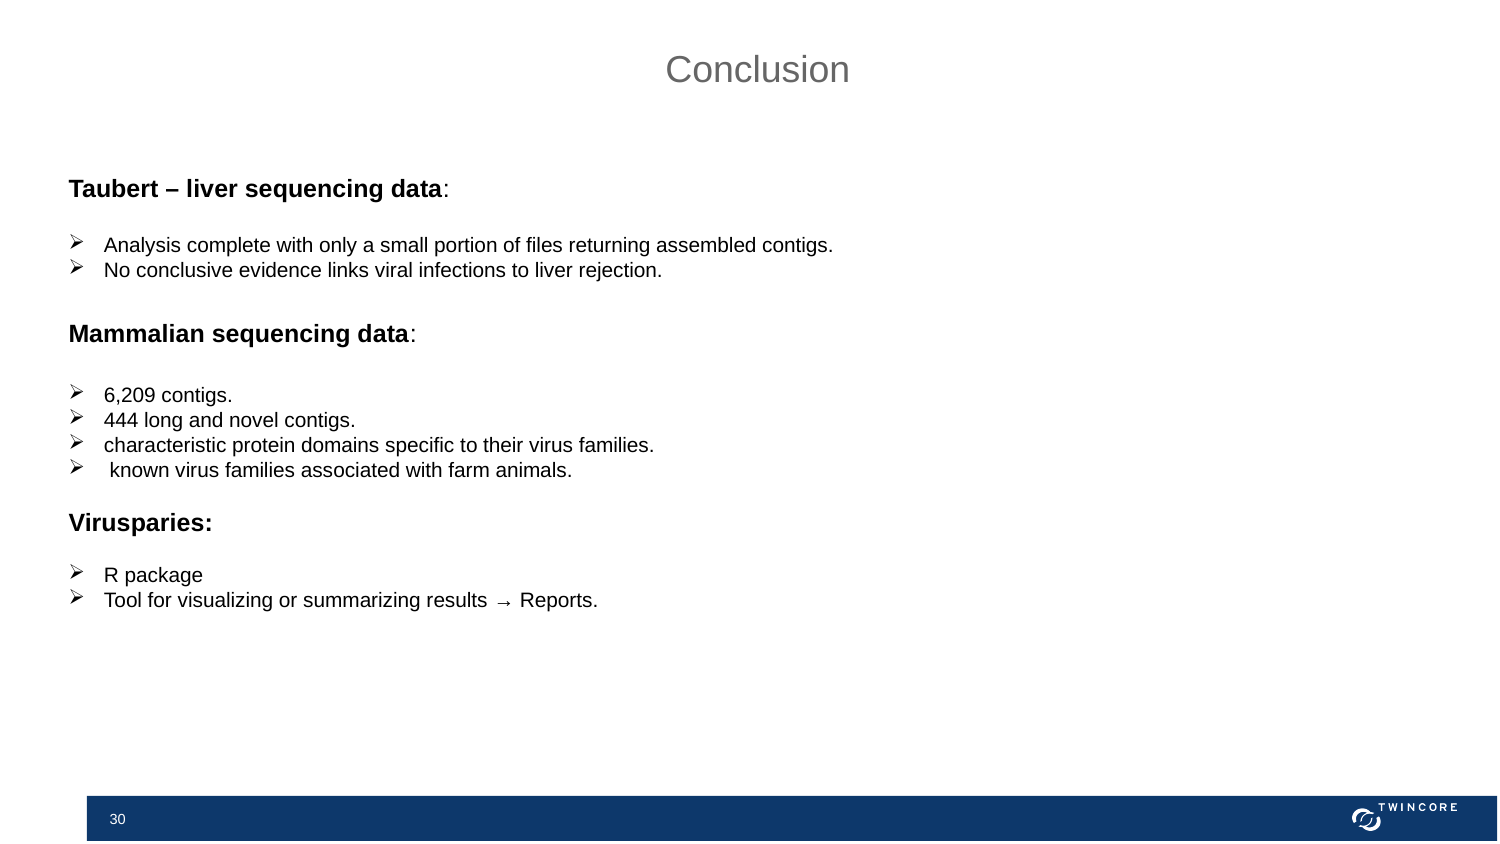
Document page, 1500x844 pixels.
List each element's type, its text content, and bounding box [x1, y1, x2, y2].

text_box Conclusion Taubert – liver sequencing data: Analysis complete with only a small portion of files returning assembled contigs. No conclusive evidence links viral infections to liver rejection. Mammalian sequencing data: 6,209 contigs. 444 long and novel contigs. characteristic protein domains specific to their virus families. known virus families associated with farm animals. Virusparies: R package Tool for visualizing or summarizing results → Reports. [53, 37, 1462, 620]
picture [1352, 803, 1457, 831]
